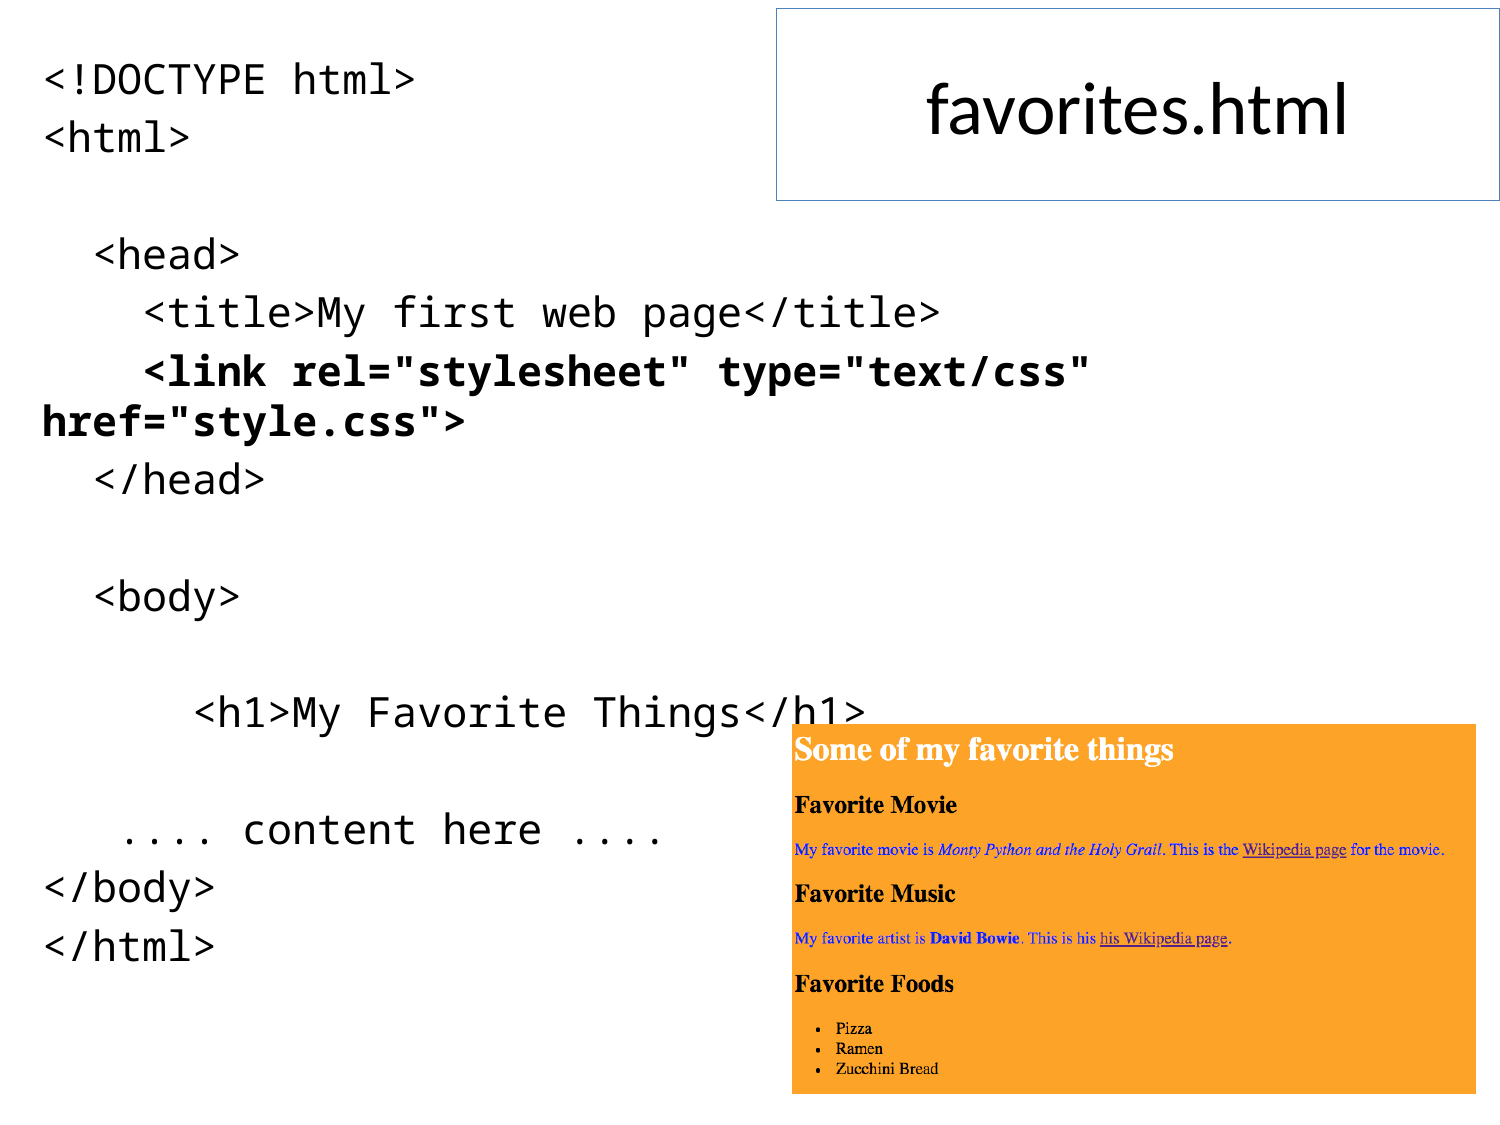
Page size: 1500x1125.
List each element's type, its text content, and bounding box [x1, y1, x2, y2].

list <!DOCTYPE html> <html> <head> <title>My first web page</title> <link rel="stylesheet" type="text/css" href="style.css"> </head> <body> <h1>My Favorite Things</h1> .... content here .... </body> </html> [26, 45, 1476, 1094]
title favorites.html [776, 8, 1500, 201]
picture [792, 724, 1476, 1094]
